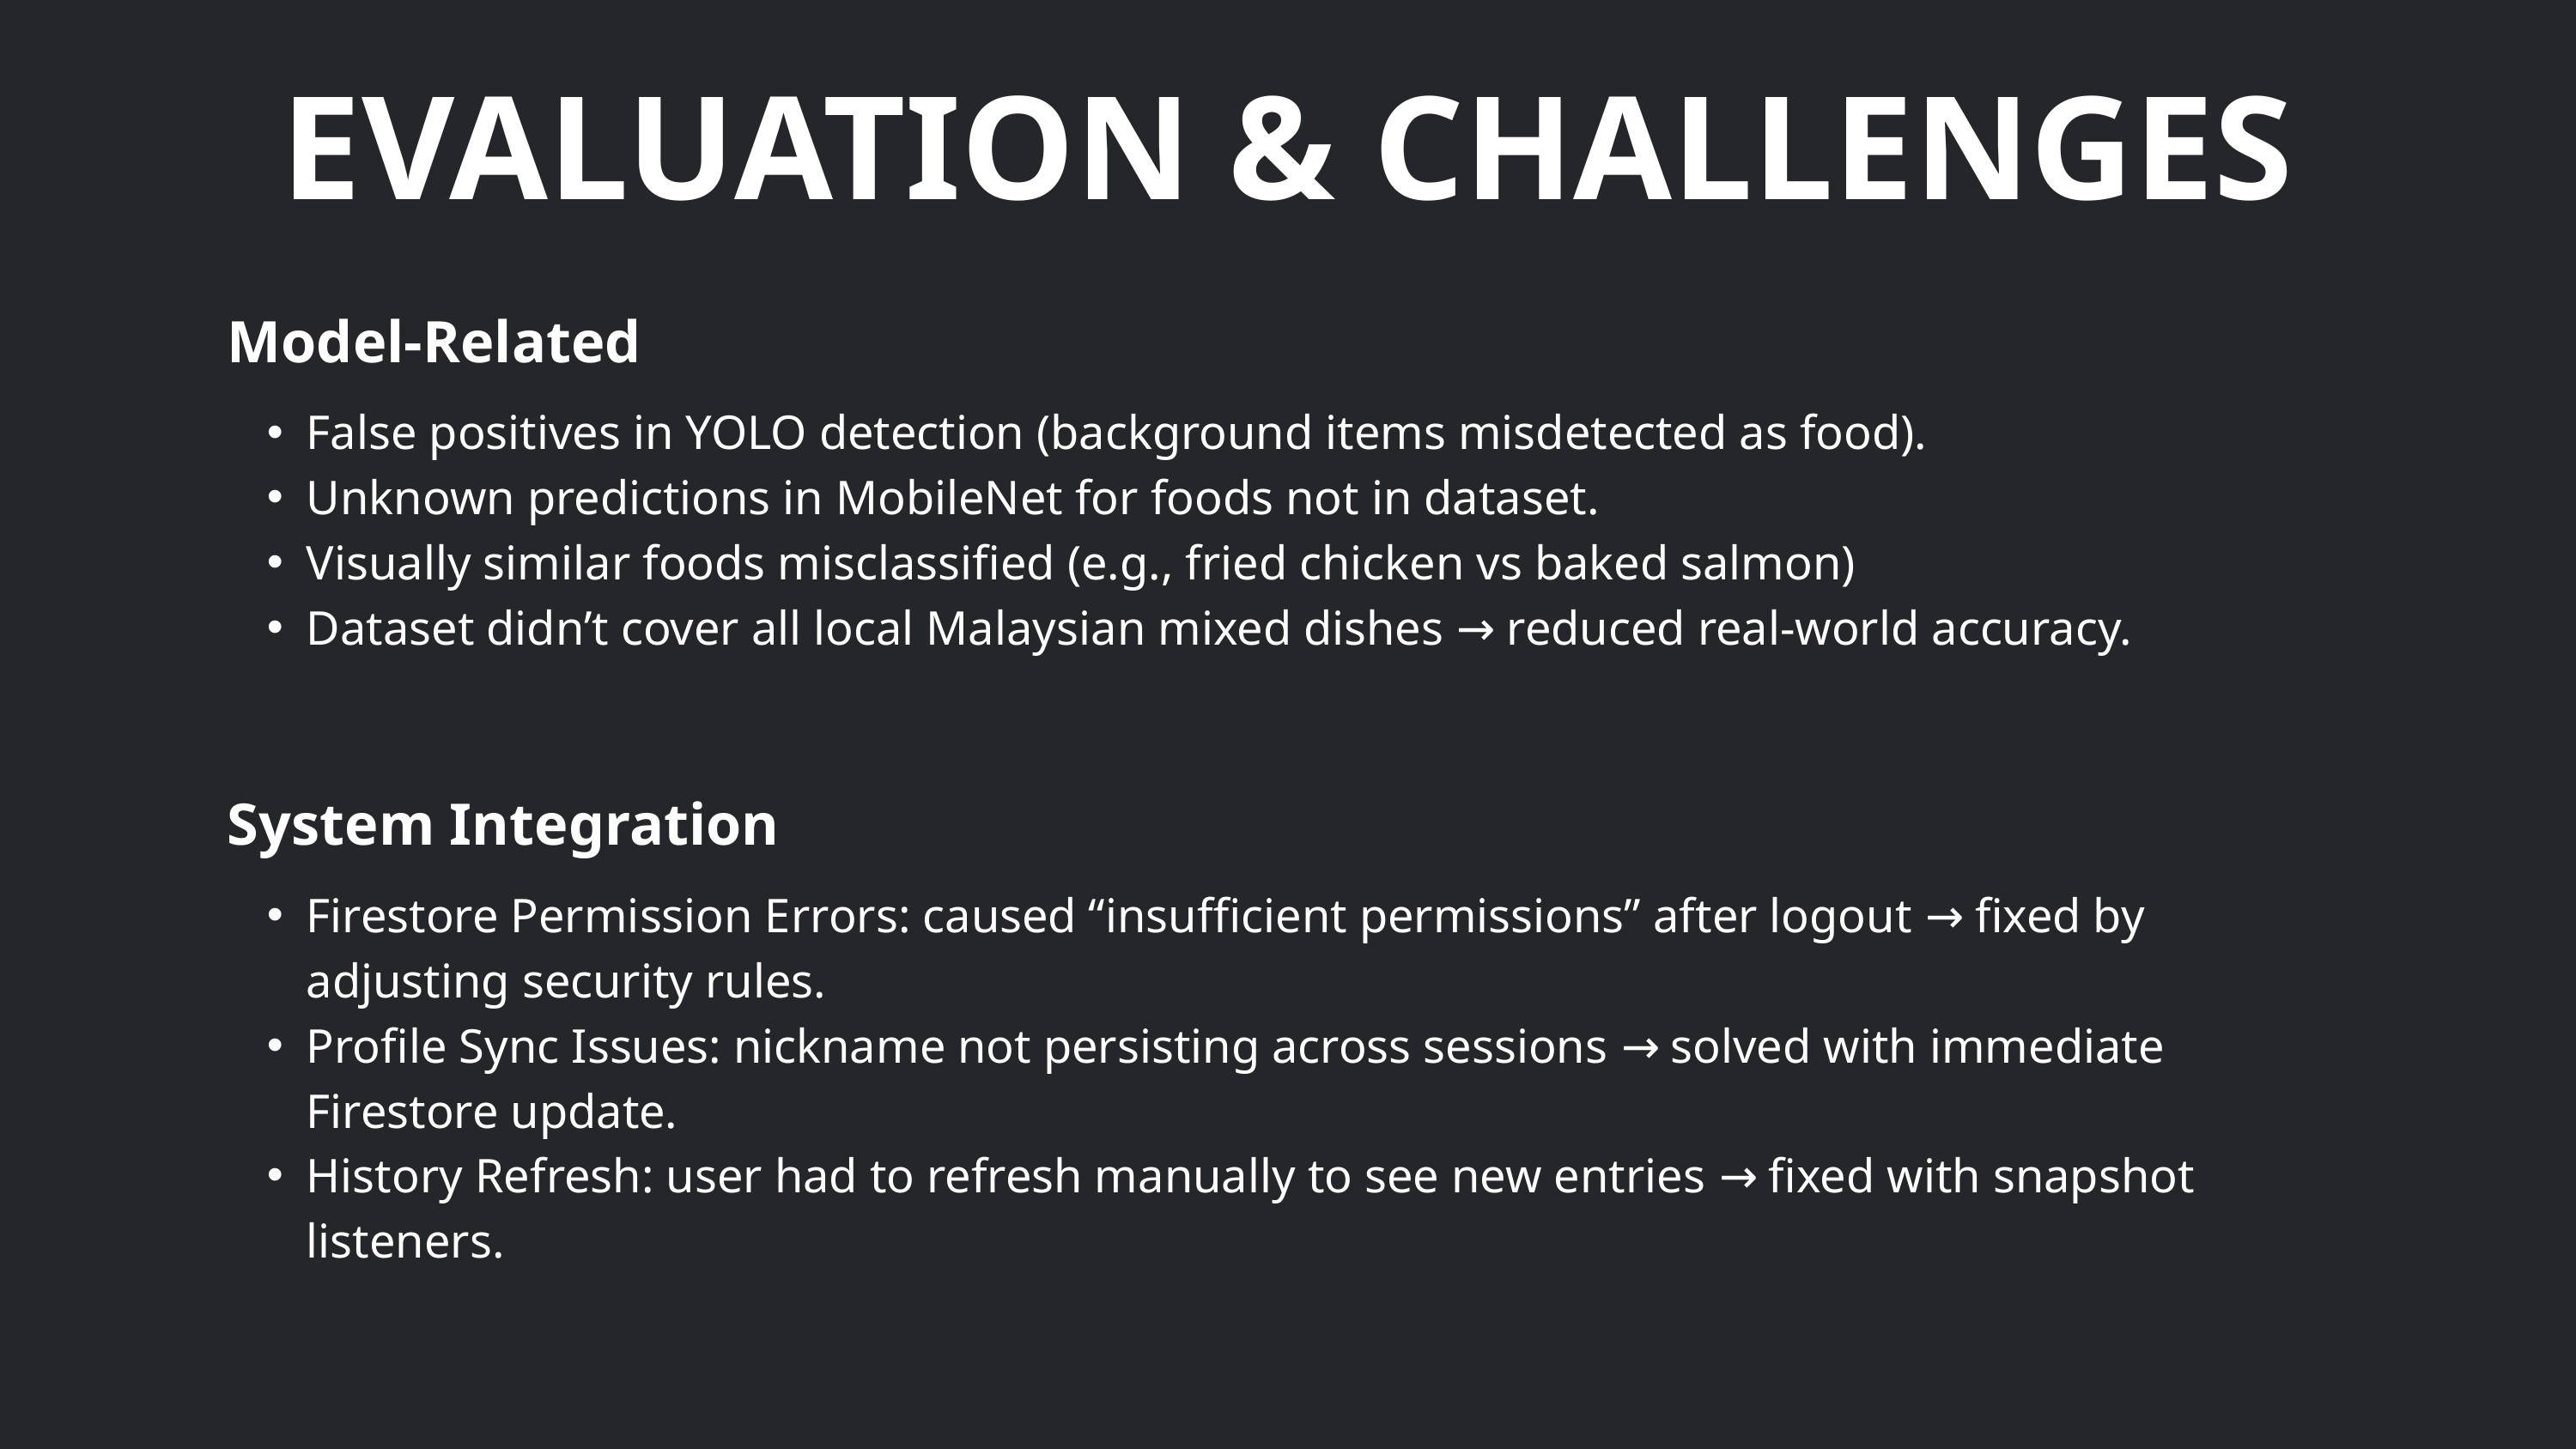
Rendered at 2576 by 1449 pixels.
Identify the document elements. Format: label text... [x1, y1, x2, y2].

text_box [227, 783, 2349, 1326]
text_box EVALUATION & CHALLENGES [214, 56, 2362, 228]
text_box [227, 300, 2349, 714]
